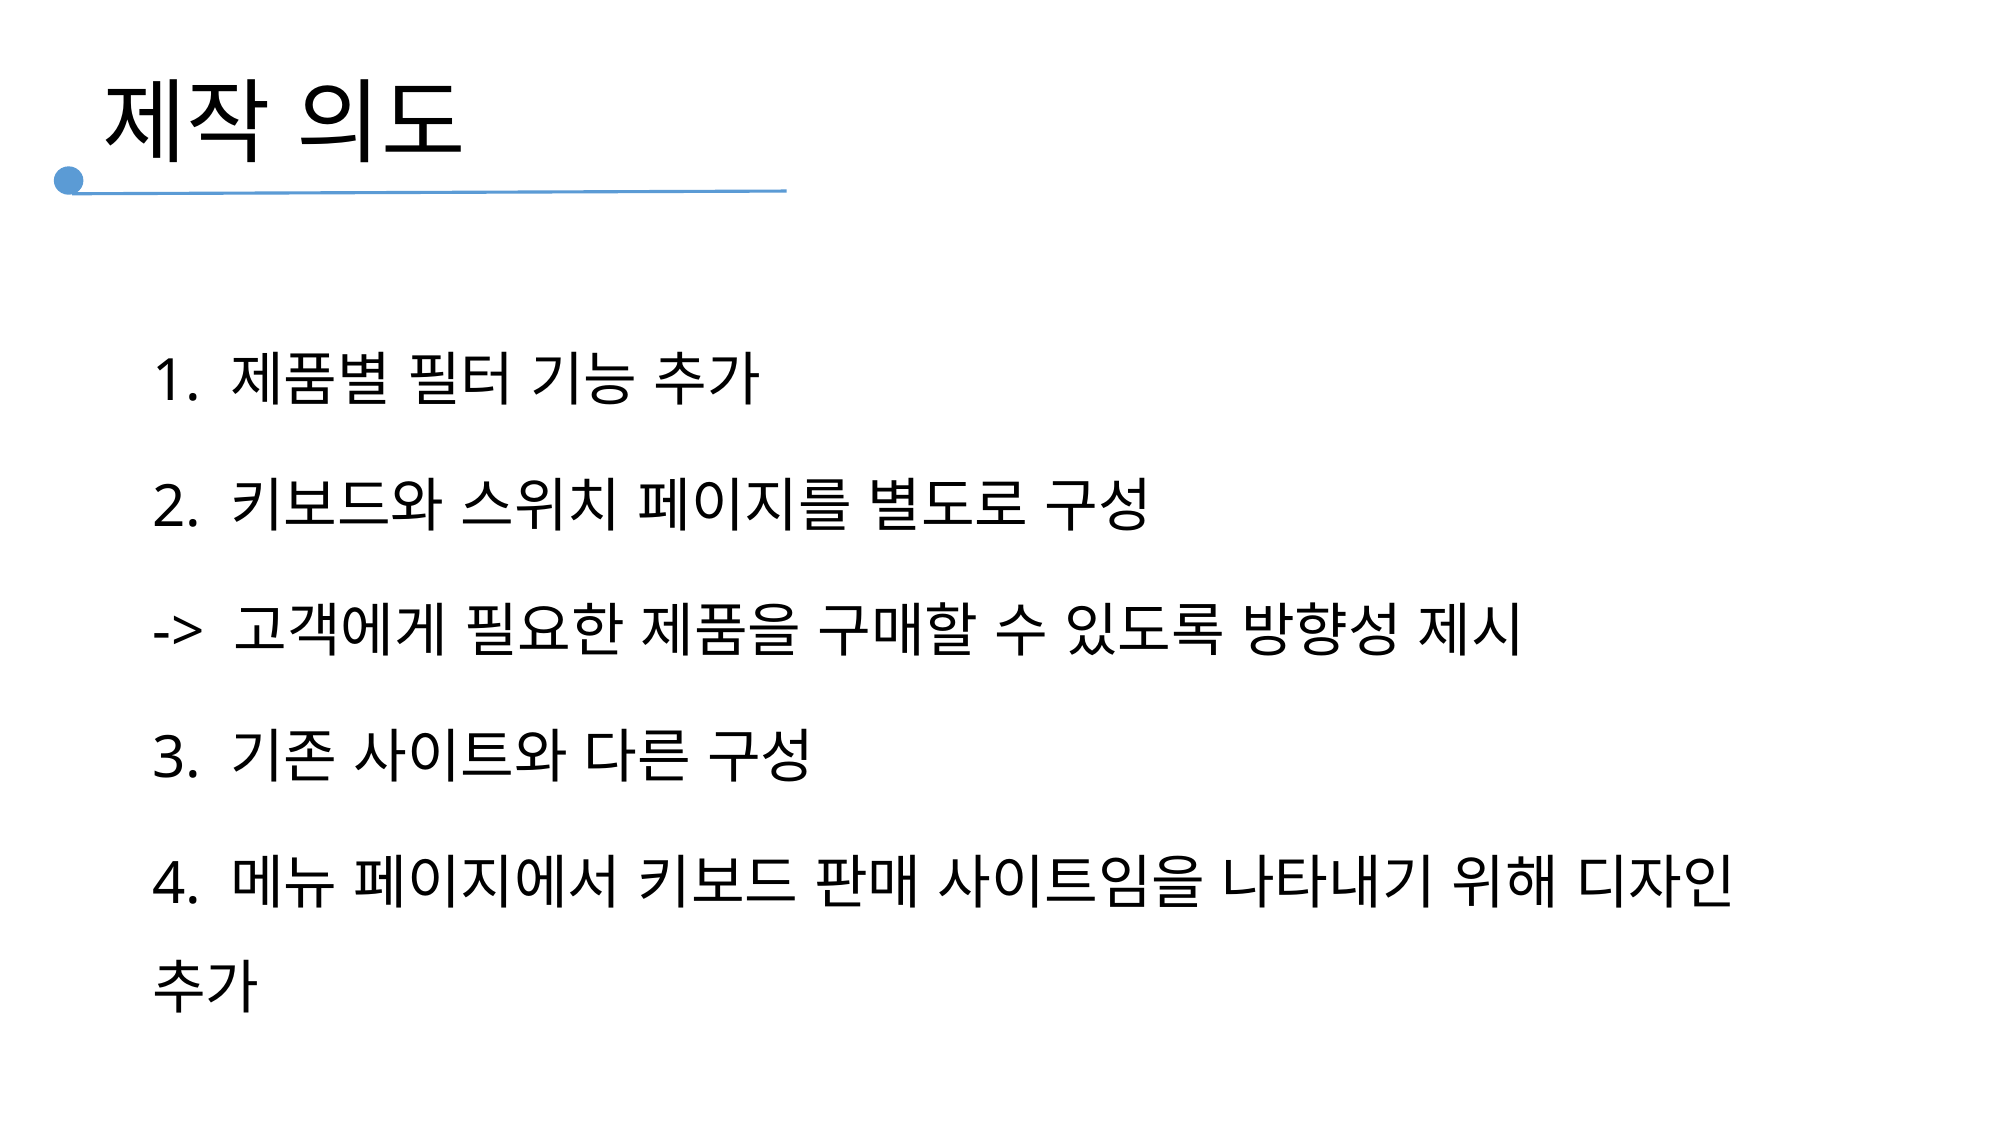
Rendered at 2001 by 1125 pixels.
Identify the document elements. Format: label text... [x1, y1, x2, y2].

text_box 제작 의도 [86, 17, 905, 235]
text_box [53, 166, 84, 195]
list 1. 제품별 필터 기능 추가 2. 키보드와 스위치 페이지를 별도로 구성 -> 고객에게 필요한 제품을 구매할 수 있도록 방향성 제시 3. 기존 사이트와 다른 구성 4. 메뉴 페이지에서 키보드 판매 사이트임을 나타내기 위해 디자인 추가 [137, 299, 1863, 1014]
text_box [71, 190, 787, 194]
